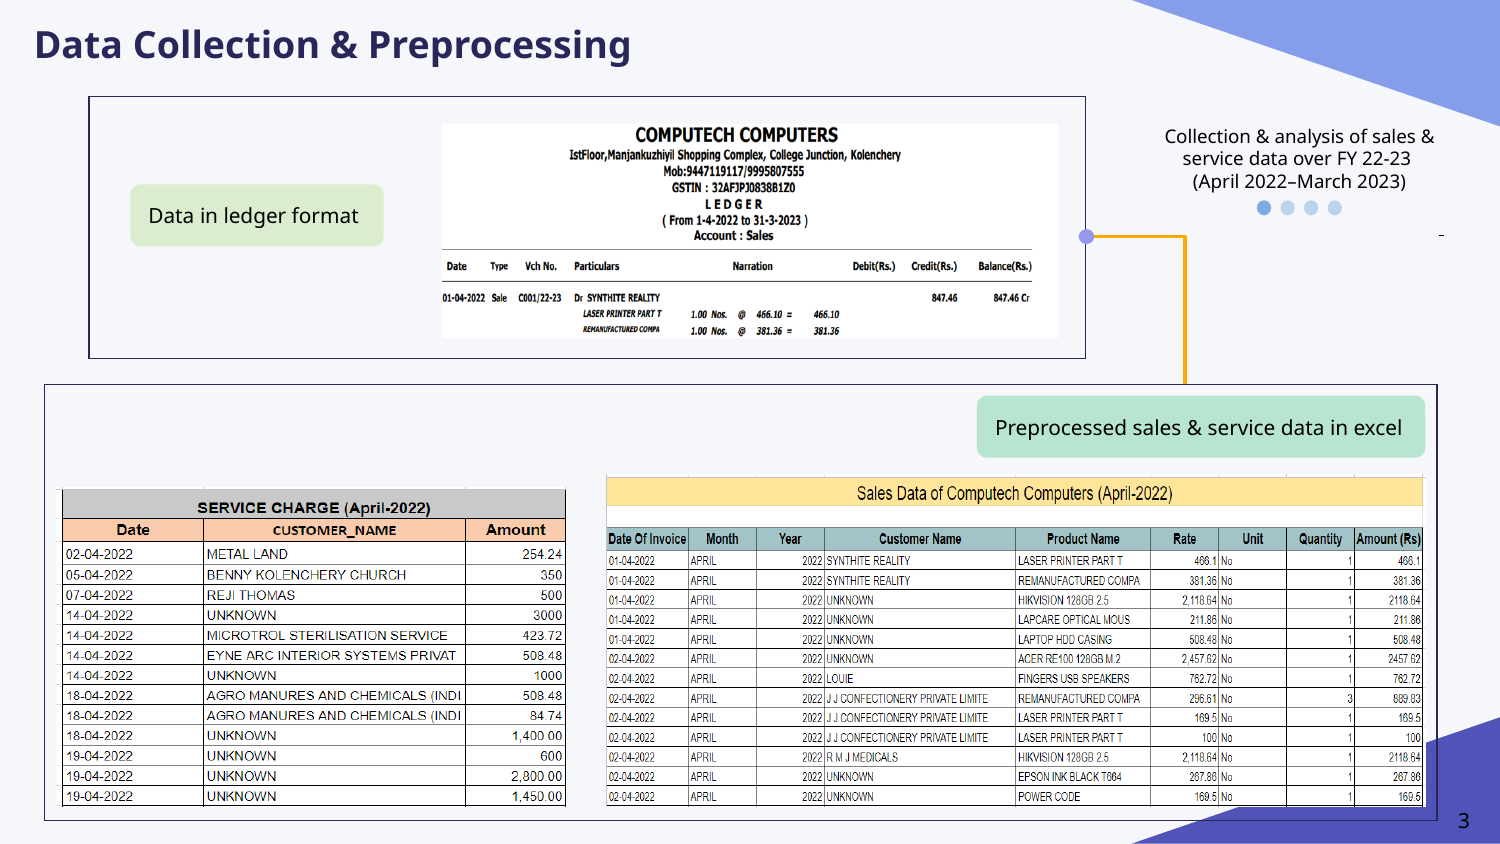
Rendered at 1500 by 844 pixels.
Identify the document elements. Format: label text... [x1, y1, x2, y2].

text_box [1065, 264, 1214, 356]
text_box Collection & analysis of sales & service data over FY 22-23 (April 2022–March 2023) [1139, 109, 1459, 205]
text_box Data Collection & Preprocessing [19, 13, 1115, 74]
table_header [90, 97, 1085, 358]
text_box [1256, 199, 1343, 216]
table_header [45, 385, 1436, 820]
picture [441, 123, 1058, 339]
text_box [1078, 229, 1095, 245]
text_box 3 [1443, 800, 1500, 841]
picture [606, 474, 1426, 808]
table_header [76, 91, 1087, 362]
picture [55, 486, 567, 808]
